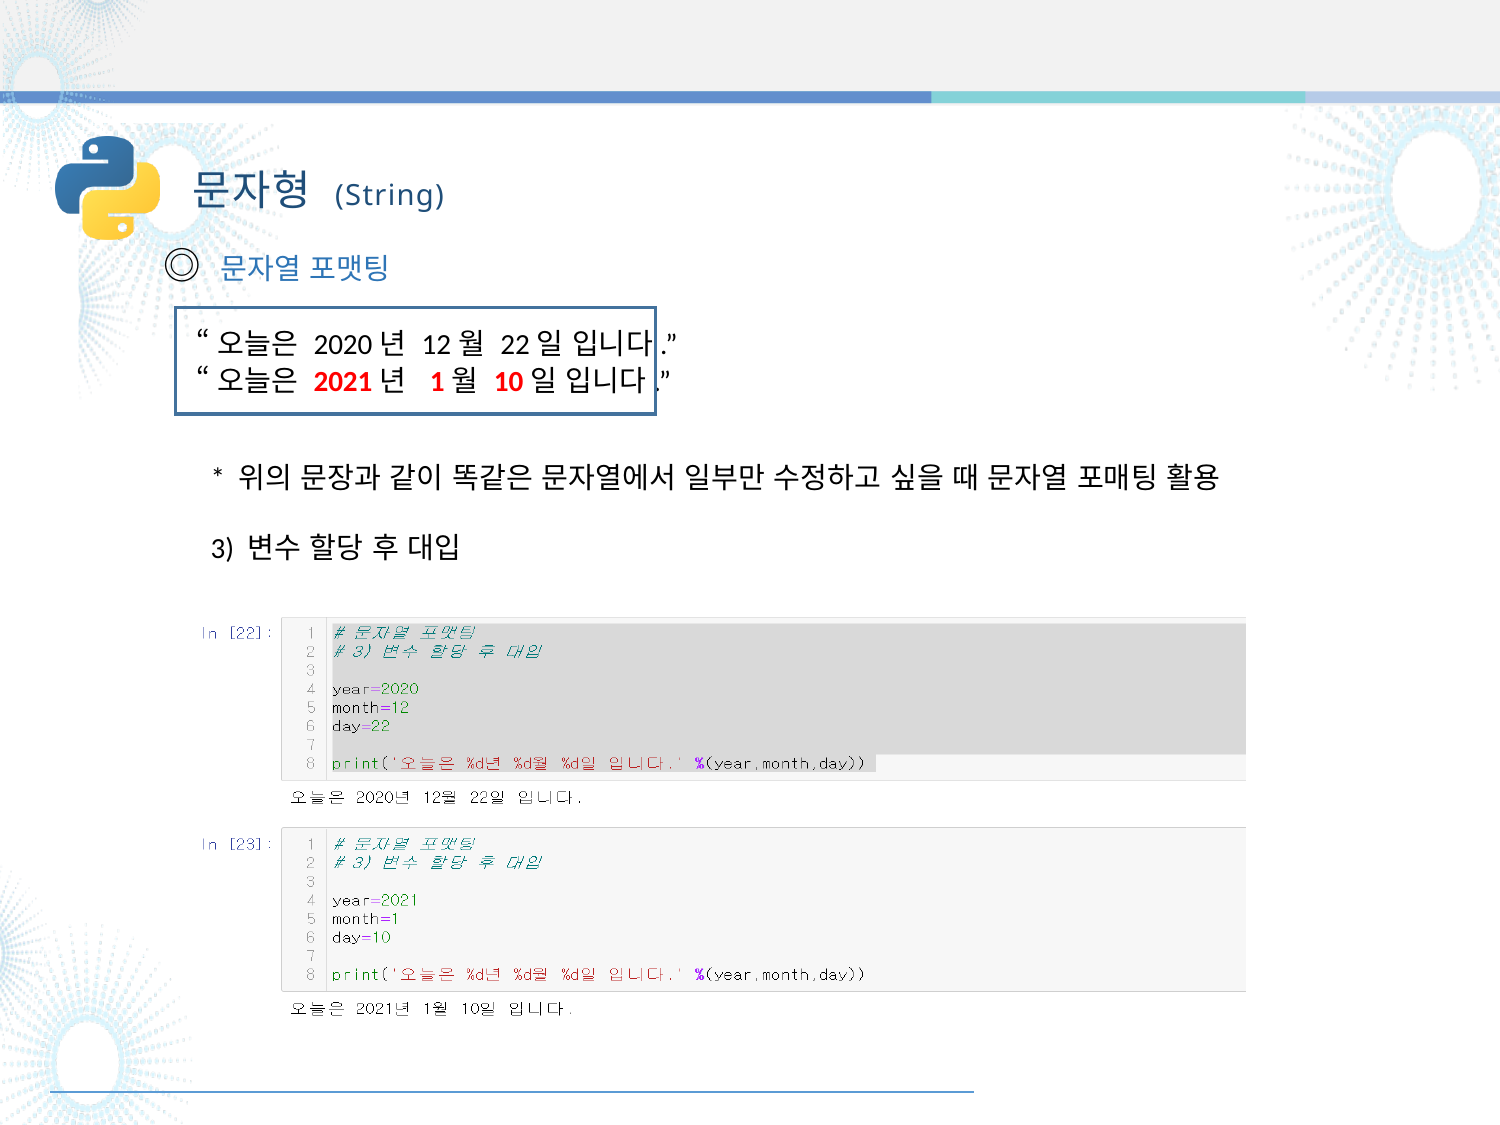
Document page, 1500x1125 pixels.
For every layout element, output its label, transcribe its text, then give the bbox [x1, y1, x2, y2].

text_box [175, 306, 657, 415]
picture [0, 609, 1246, 1125]
text_box * 위의 문장과 같이 똑같은 문자열에서 일부만 수정하고 싶을 때 문자열 포매팅 활용 3) 변수 할당 후 대입 [189, 452, 1236, 608]
title 문자형 (String) [159, 93, 1017, 284]
picture [2, 0, 177, 456]
text_box ◎ 문자열 포맷팅 “오늘은 2020년 12월 22일 입니다.” “오늘은 2021년 1월 10일 입니다.” [161, 239, 1339, 477]
picture [1166, 106, 1500, 500]
